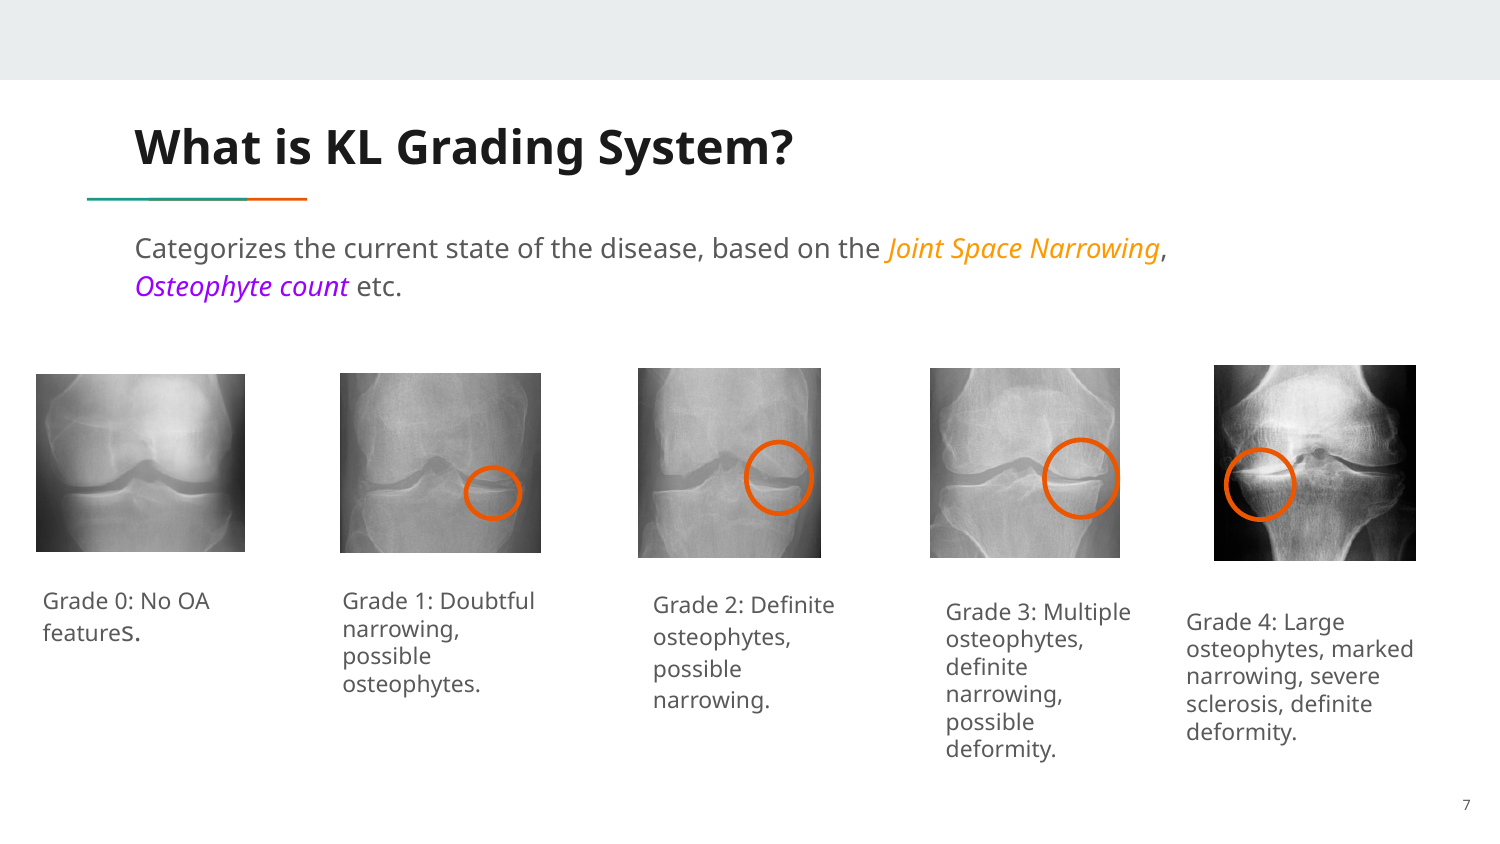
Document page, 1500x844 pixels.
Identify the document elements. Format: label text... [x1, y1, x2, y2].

picture [637, 368, 821, 558]
picture [930, 368, 1120, 558]
text_box Grade 0: No OA features. [27, 572, 295, 699]
picture [1213, 365, 1416, 561]
text_box Grade 3: Multiple osteophytes, definite narrowing, possible deformity. ​ [930, 582, 1163, 778]
text_box Grade 4: Large osteophytes, marked narrowing, severe sclerosis, definite deformity.​​ [1171, 592, 1461, 760]
text_box Grade 1: Doubtful narrowing, possible osteophytes. ​ [327, 572, 569, 660]
picture [339, 373, 542, 553]
title What is KL Grading System?​ [119, 101, 1381, 190]
slide_number ‹#› [1406, 781, 1486, 831]
text_box Grade 2: Definite osteophytes, possible narrowing. ​ [637, 571, 870, 729]
picture [36, 374, 245, 552]
list Categorizes the current state of the disease, based on the Joint Space Narrowing, Osteophyte count etc.​ [119, 211, 1214, 318]
